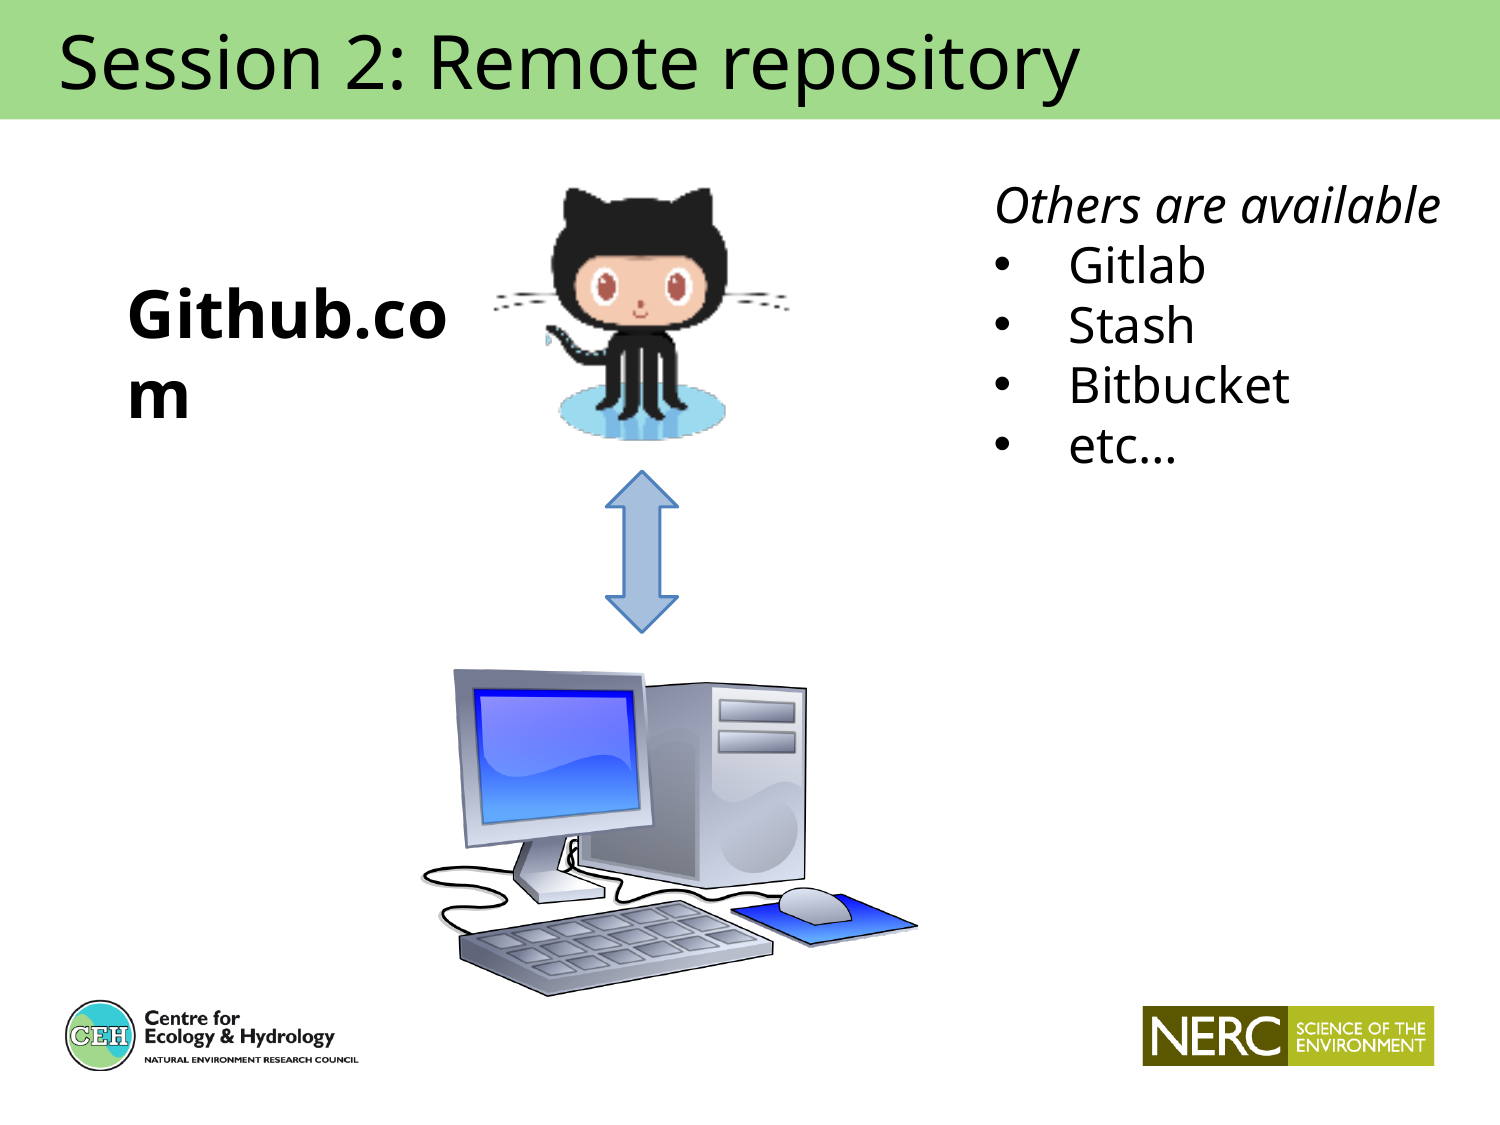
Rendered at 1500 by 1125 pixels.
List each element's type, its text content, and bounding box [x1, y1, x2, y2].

picture [416, 635, 925, 1017]
picture [63, 998, 359, 1071]
picture [1139, 1003, 1436, 1068]
list Session 2: Remote repository [0, 0, 1500, 120]
text_box [604, 469, 680, 634]
text_box Others are available Gitlab Stash Bitbucket etc… [978, 166, 1486, 481]
picture [485, 184, 800, 446]
text_box Github.com [112, 264, 467, 439]
